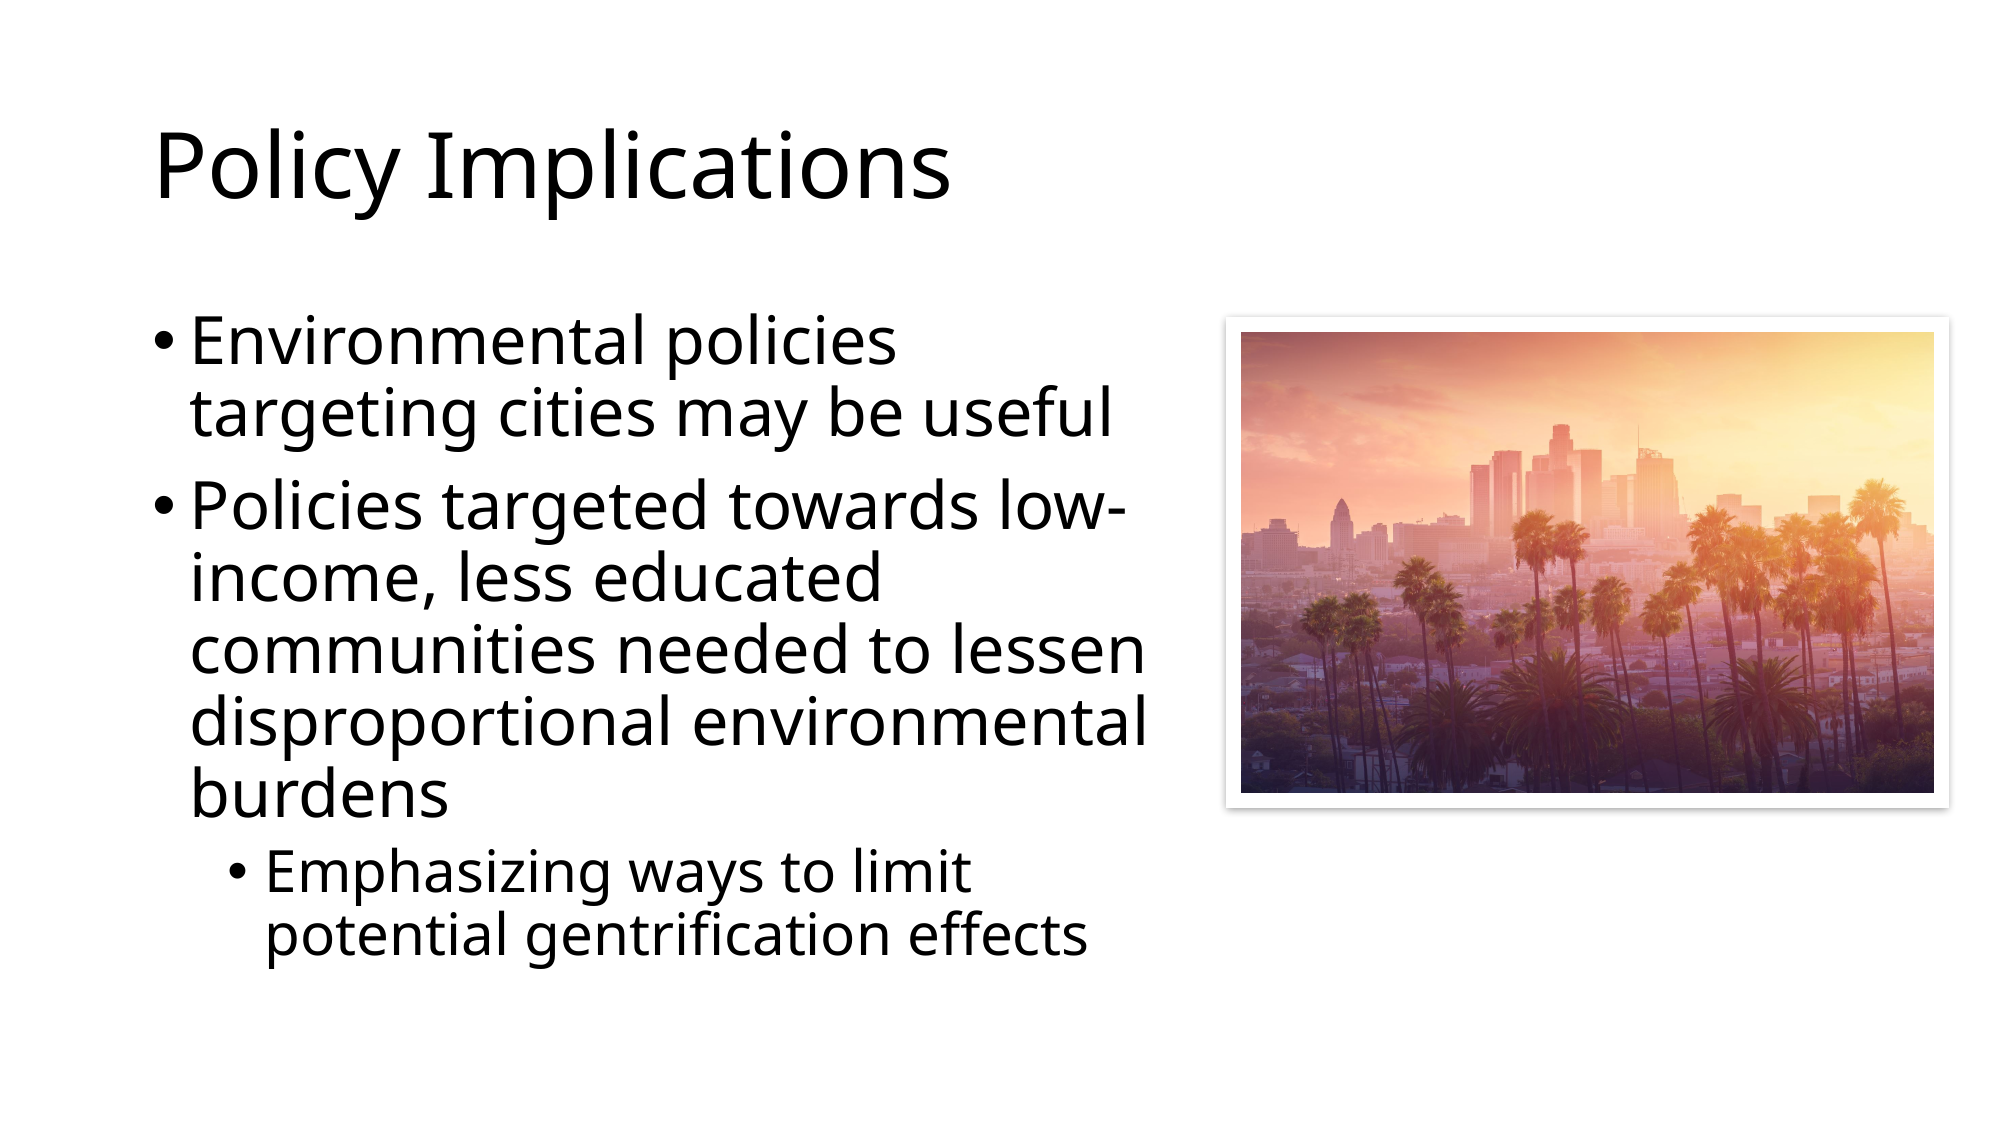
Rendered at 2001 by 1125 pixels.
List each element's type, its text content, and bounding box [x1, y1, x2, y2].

title Policy Implications [137, 59, 1863, 278]
picture [1240, 330, 1935, 794]
list Environmental policies targeting cities may be useful Policies targeted towards low-income, less educated communities needed to lessen disproportional environmental burdens Emphasizing ways to limit potential gentrification effects [137, 299, 1179, 1014]
